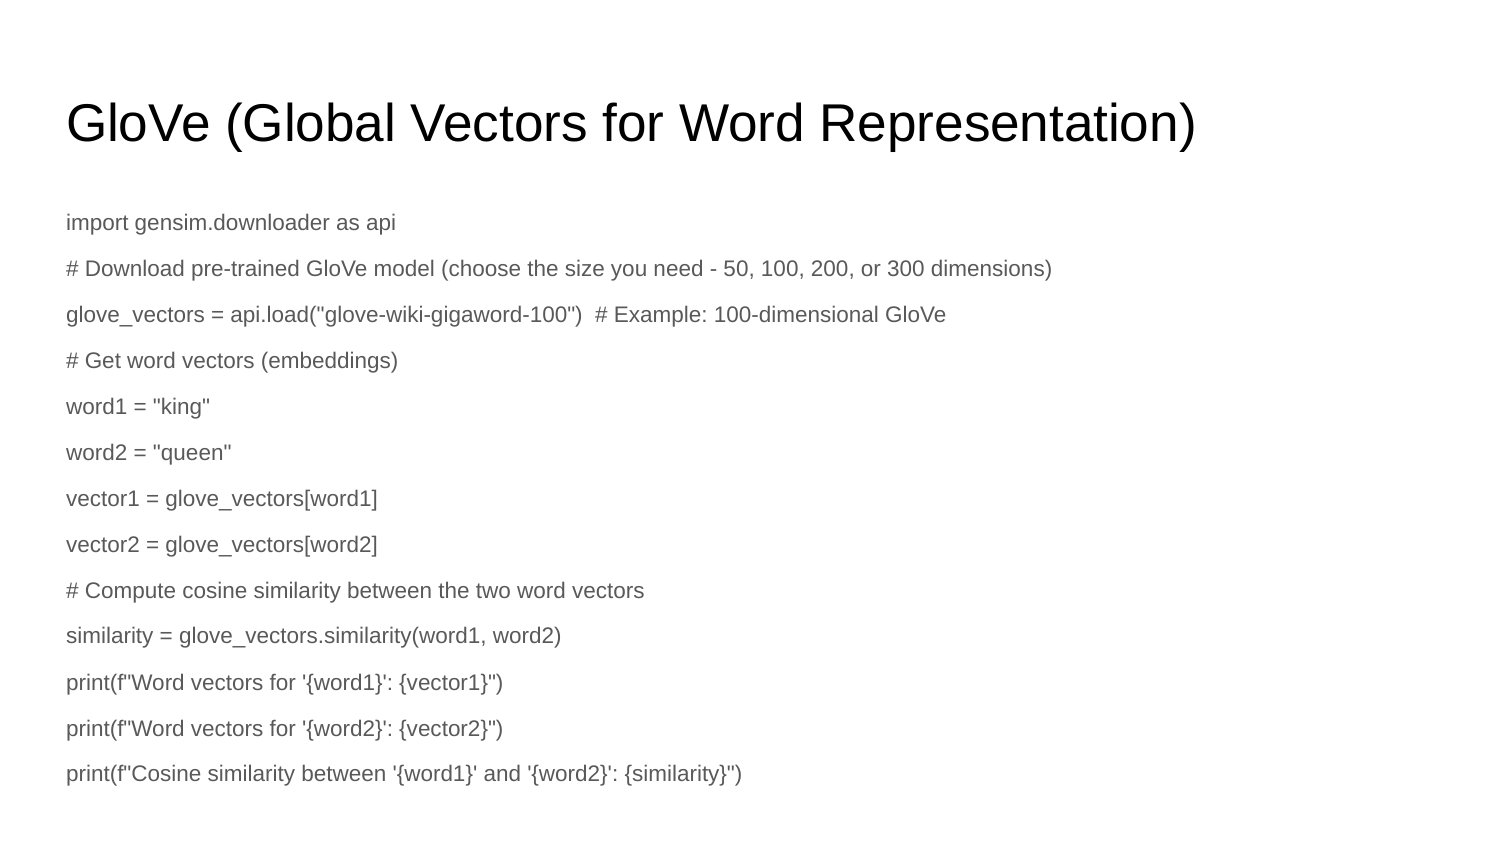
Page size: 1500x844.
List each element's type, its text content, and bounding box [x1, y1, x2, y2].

title GloVe (Global Vectors for Word Representation) [51, 72, 1449, 167]
list import gensim.downloader as api # Download pre-trained GloVe model (choose the size you need - 50, 100, 200, or 300 dimensions) glove_vectors = api.load("glove-wiki-gigaword-100") # Example: 100-dimensional GloVe # Get word vectors (embeddings) word1 = "king" word2 = "queen" vector1 = glove_vectors[word1] vector2 = glove_vectors[word2] # Compute cosine similarity between the two word vectors similarity = glove_vectors.similarity(word1, word2) print(f"Word vectors for '{word1}': {vector1}") print(f"Word vectors for '{word2}': {vector2}") print(f"Cosine similarity between '{word1}' and '{word2}': {similarity}") [51, 189, 1449, 802]
